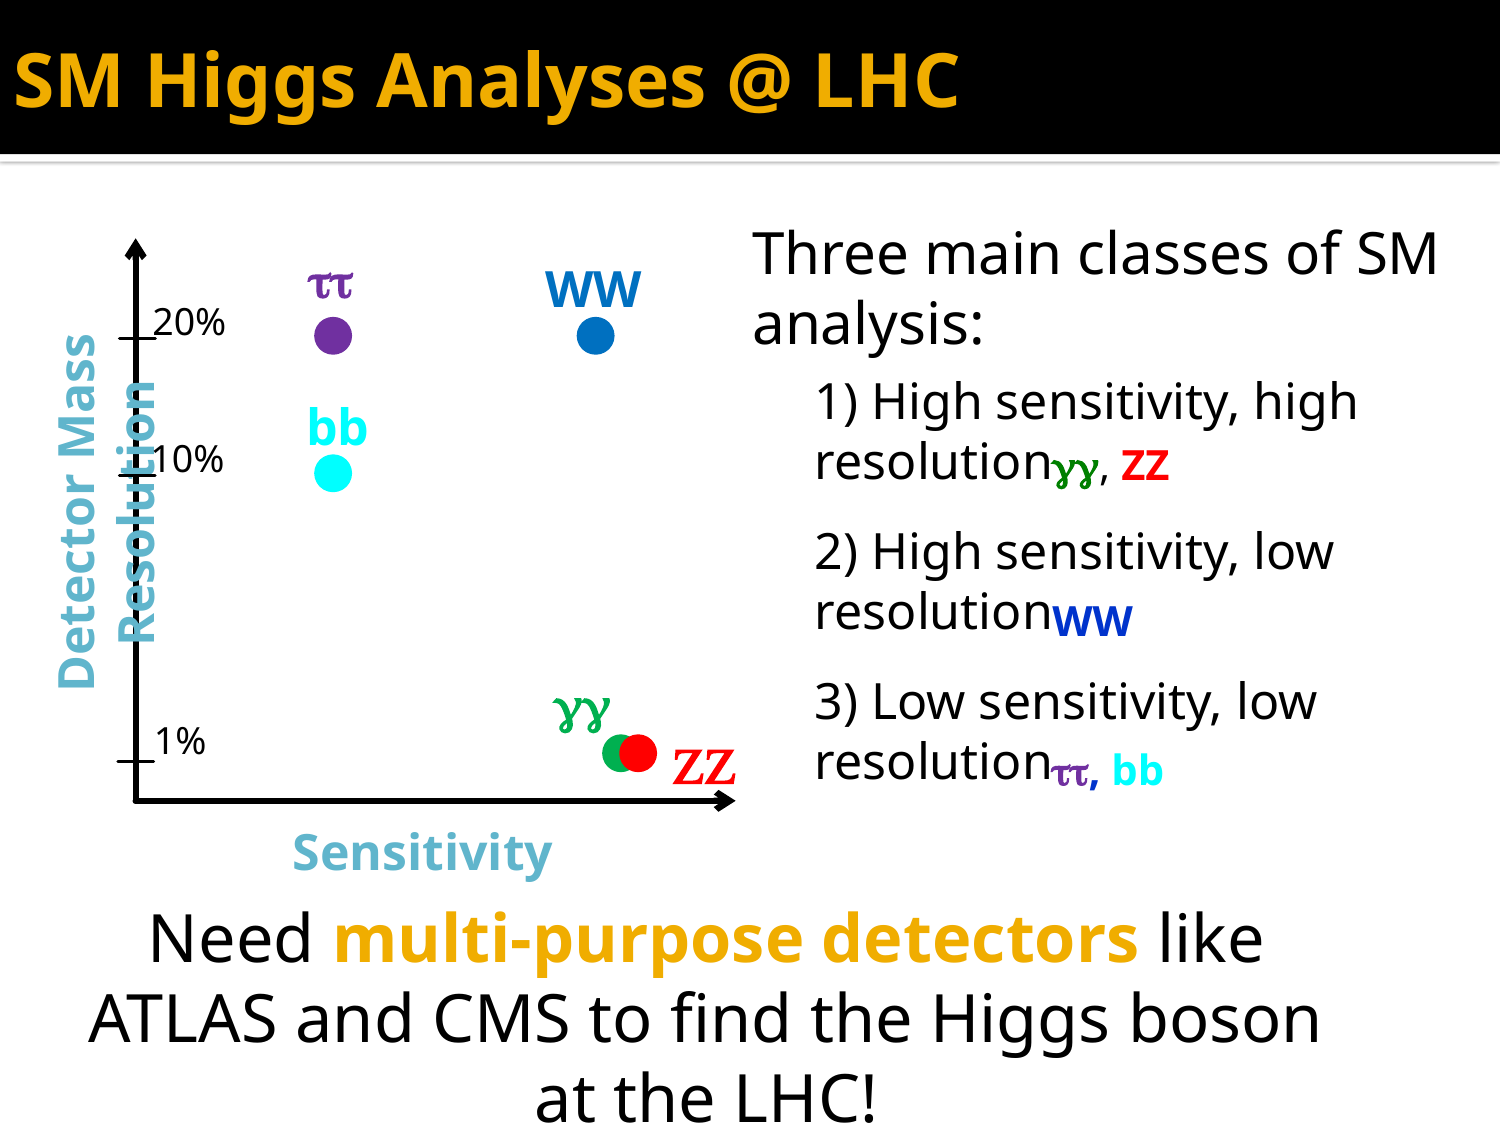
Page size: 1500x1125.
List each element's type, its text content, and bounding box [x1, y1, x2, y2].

text_box tt [294, 240, 425, 290]
text_box Need multi-purpose detectors like ATLAS and CMS to find the Higgs boson at the LHC! [36, 888, 1377, 1125]
text_box gg, ZZ [1037, 431, 1363, 496]
text_box 20% [139, 290, 471, 350]
text_box [602, 740, 629, 773]
text_box WW [1037, 587, 1363, 653]
text_box Three main classes of SM analysis: [737, 208, 1500, 364]
text_box 3) Low sensitivity, low resolution [799, 661, 1488, 797]
text_box Detector Mass Resolution [36, 188, 172, 838]
text_box tt, bb [1037, 735, 1363, 801]
text_box WW [530, 250, 661, 325]
text_box [321, 488, 345, 493]
text_box [619, 740, 657, 773]
text_box 1% [139, 709, 472, 770]
text_box [320, 350, 346, 355]
text_box bb [291, 388, 422, 427]
text_box [576, 325, 615, 355]
text_box 10% [139, 427, 469, 488]
text_box 1) High sensitivity, high resolution [799, 362, 1488, 498]
text_box ZZ [657, 726, 788, 801]
text_box Sensitivity [198, 813, 649, 888]
text_box 2) High sensitivity, low resolution [799, 511, 1488, 647]
title SM Higgs Analyses @ LHC [0, 0, 1274, 155]
text_box gg [539, 665, 670, 740]
